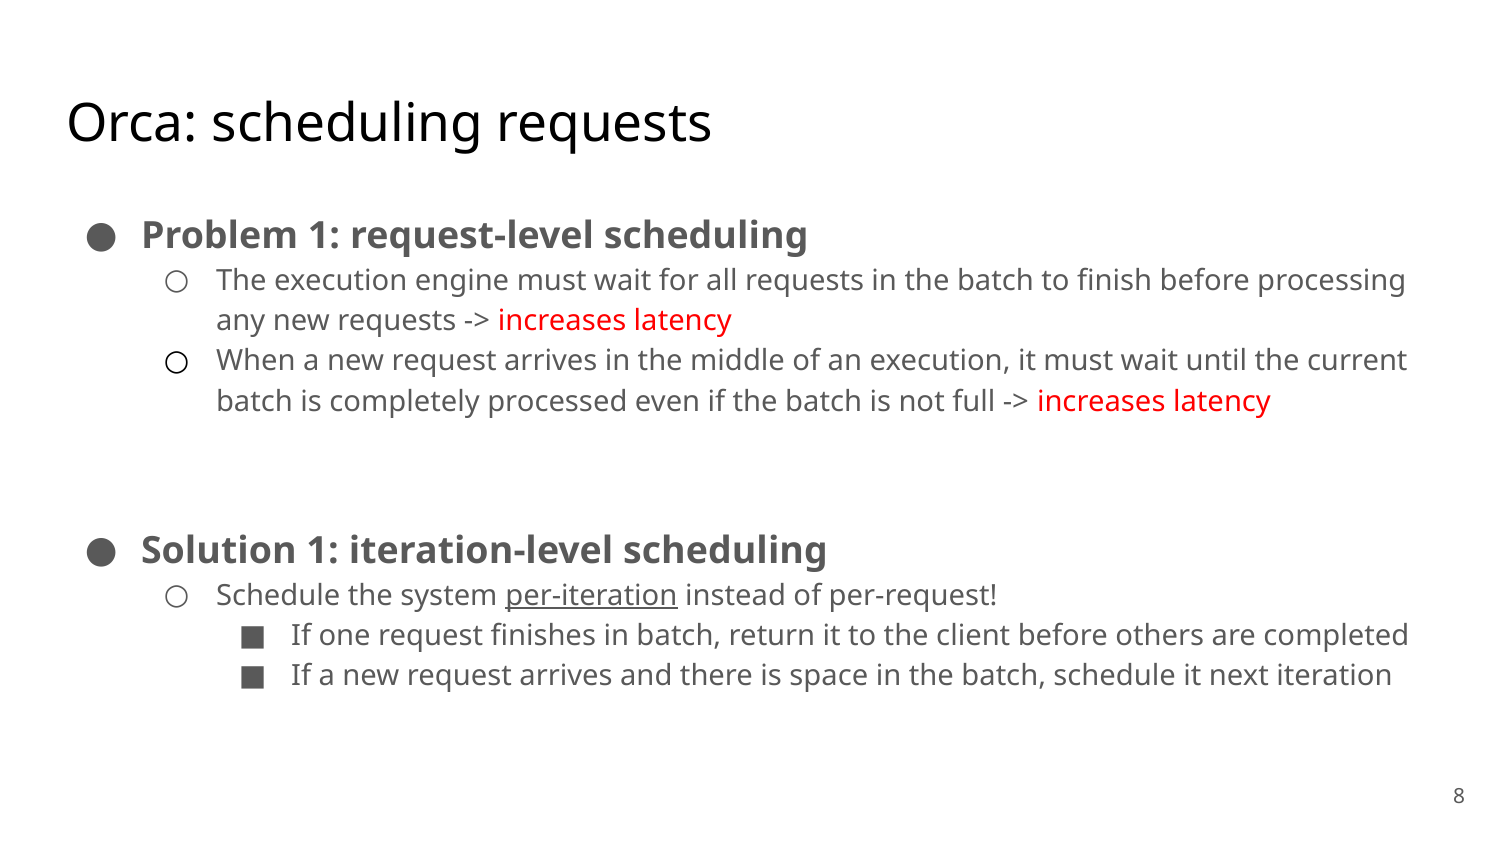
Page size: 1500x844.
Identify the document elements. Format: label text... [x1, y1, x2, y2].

list Problem 1: request-level scheduling The execution engine must wait for all requests in the batch to finish before processing any new requests -> increases latency When a new request arrives in the middle of an execution, it must wait until the current batch is completely processed even if the batch is not full -> increases latency Solution 1: iteration-level scheduling Schedule the system per-iteration instead of per-request! If one request finishes in batch, return it to the client before others are completed If a new request arrives and there is space in the batch, schedule it next iteration [51, 189, 1449, 750]
slide_number ‹#› [1389, 764, 1480, 830]
title Orca: scheduling requests [51, 72, 1449, 167]
